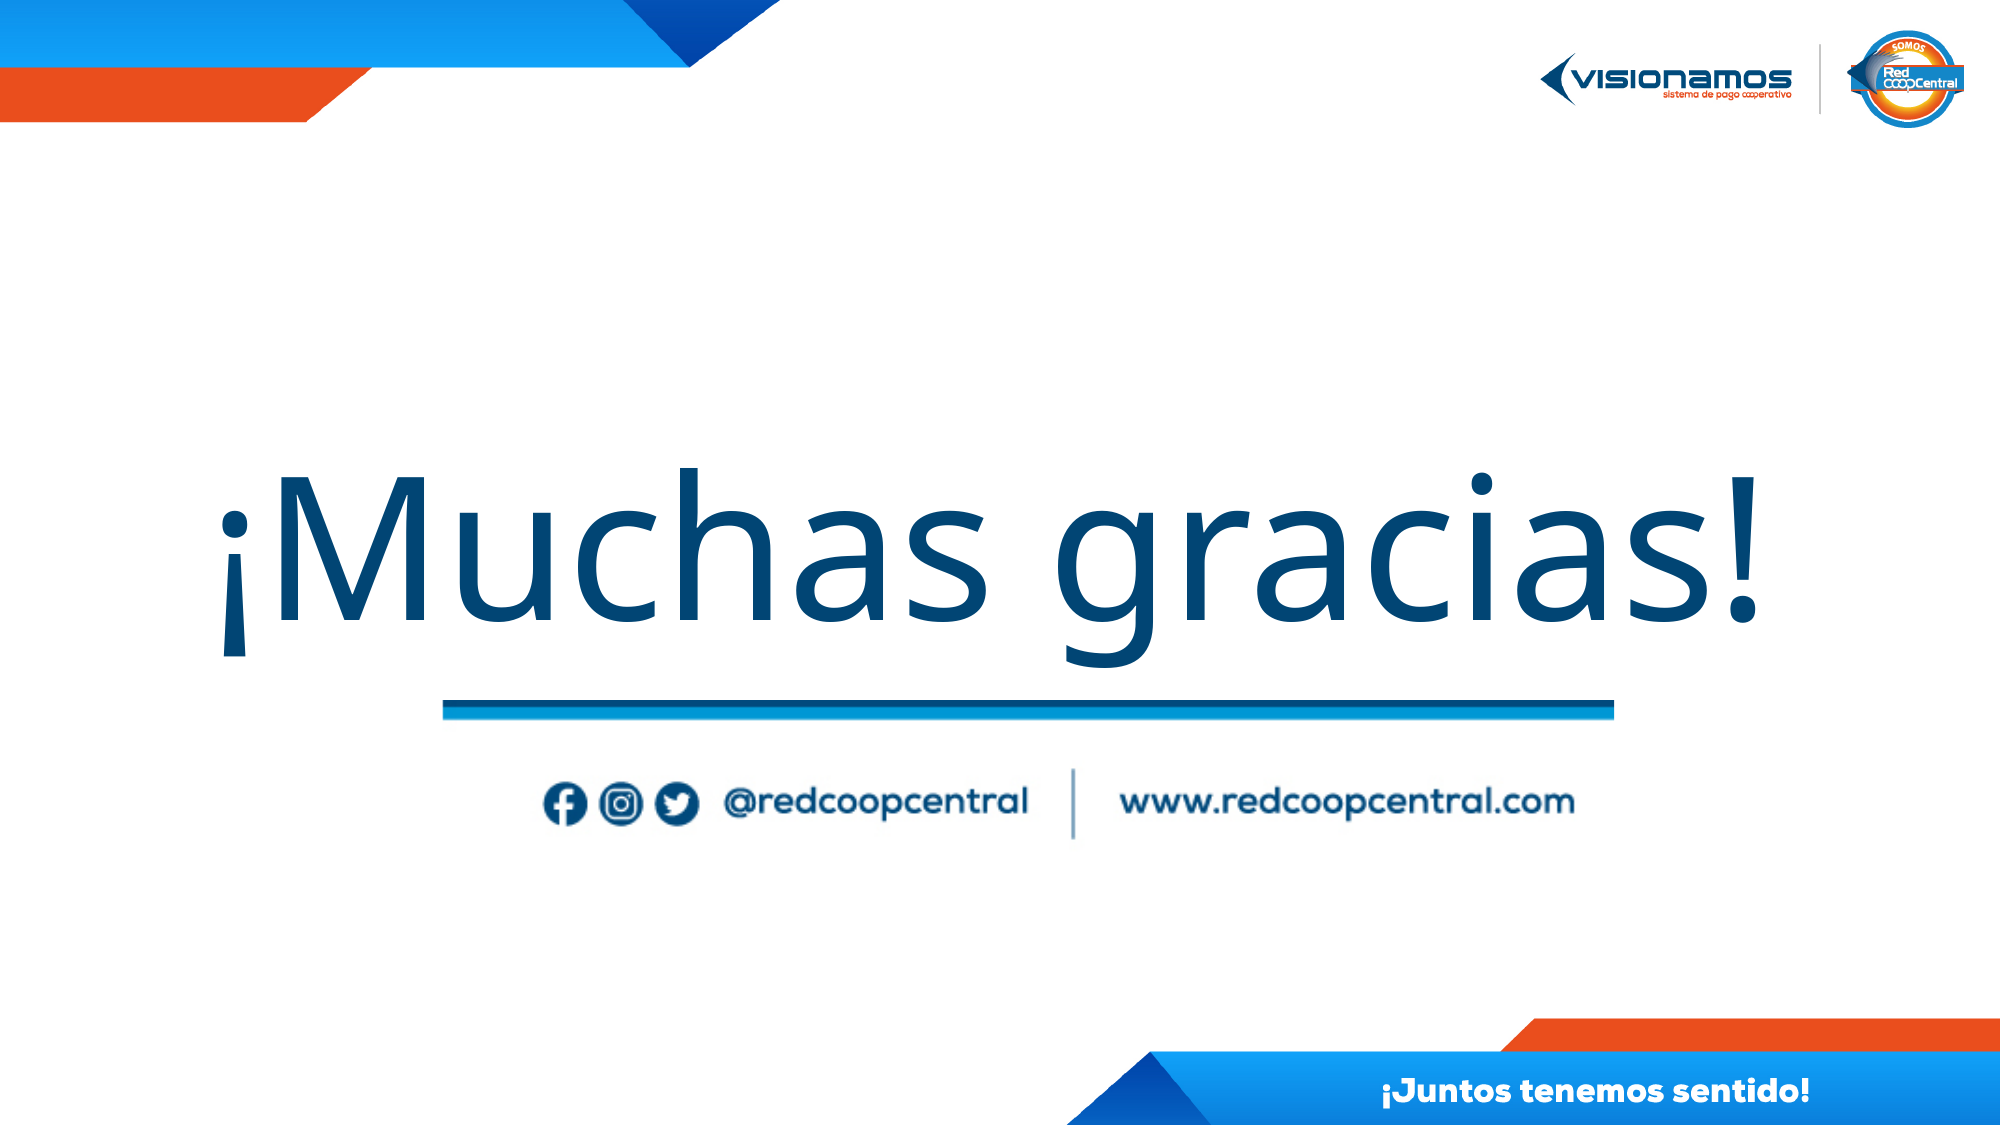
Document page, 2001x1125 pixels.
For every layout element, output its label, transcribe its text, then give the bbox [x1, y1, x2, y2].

text_box ¡Muchas gracias! [0, 293, 1980, 668]
picture [0, 0, 2000, 1125]
